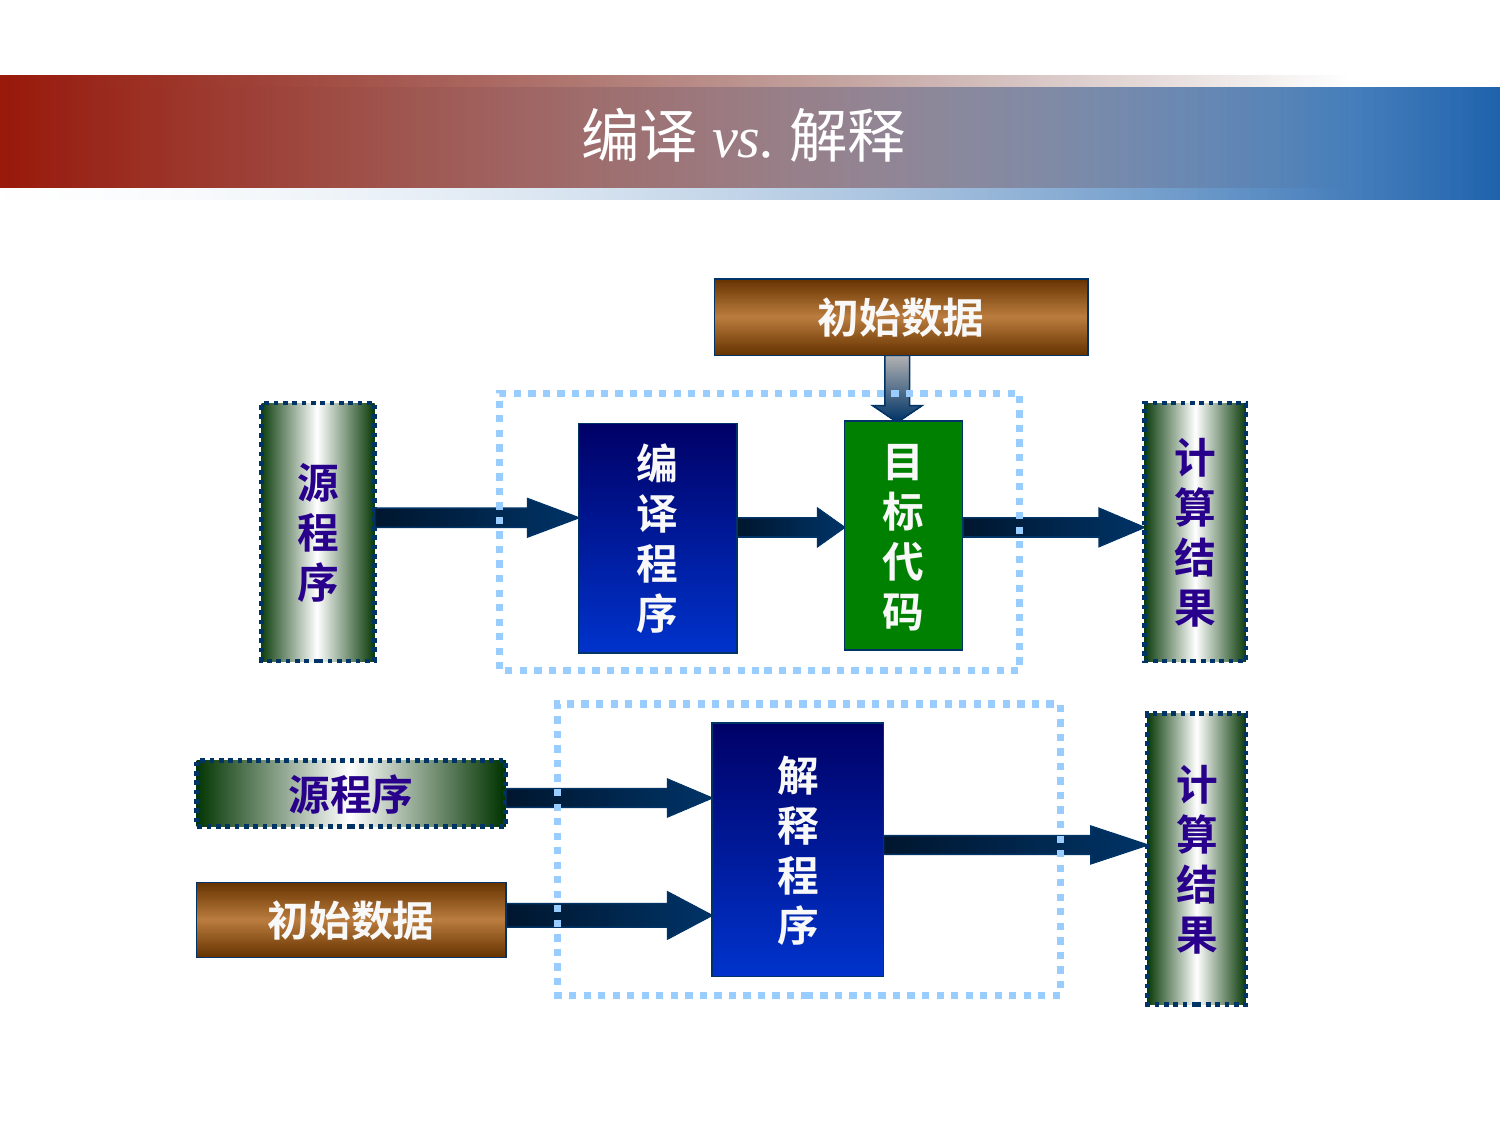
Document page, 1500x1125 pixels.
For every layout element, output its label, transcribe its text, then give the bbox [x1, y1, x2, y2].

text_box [196, 703, 1247, 1005]
title 编译vs.解释 [137, 87, 1351, 181]
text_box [261, 278, 1247, 672]
